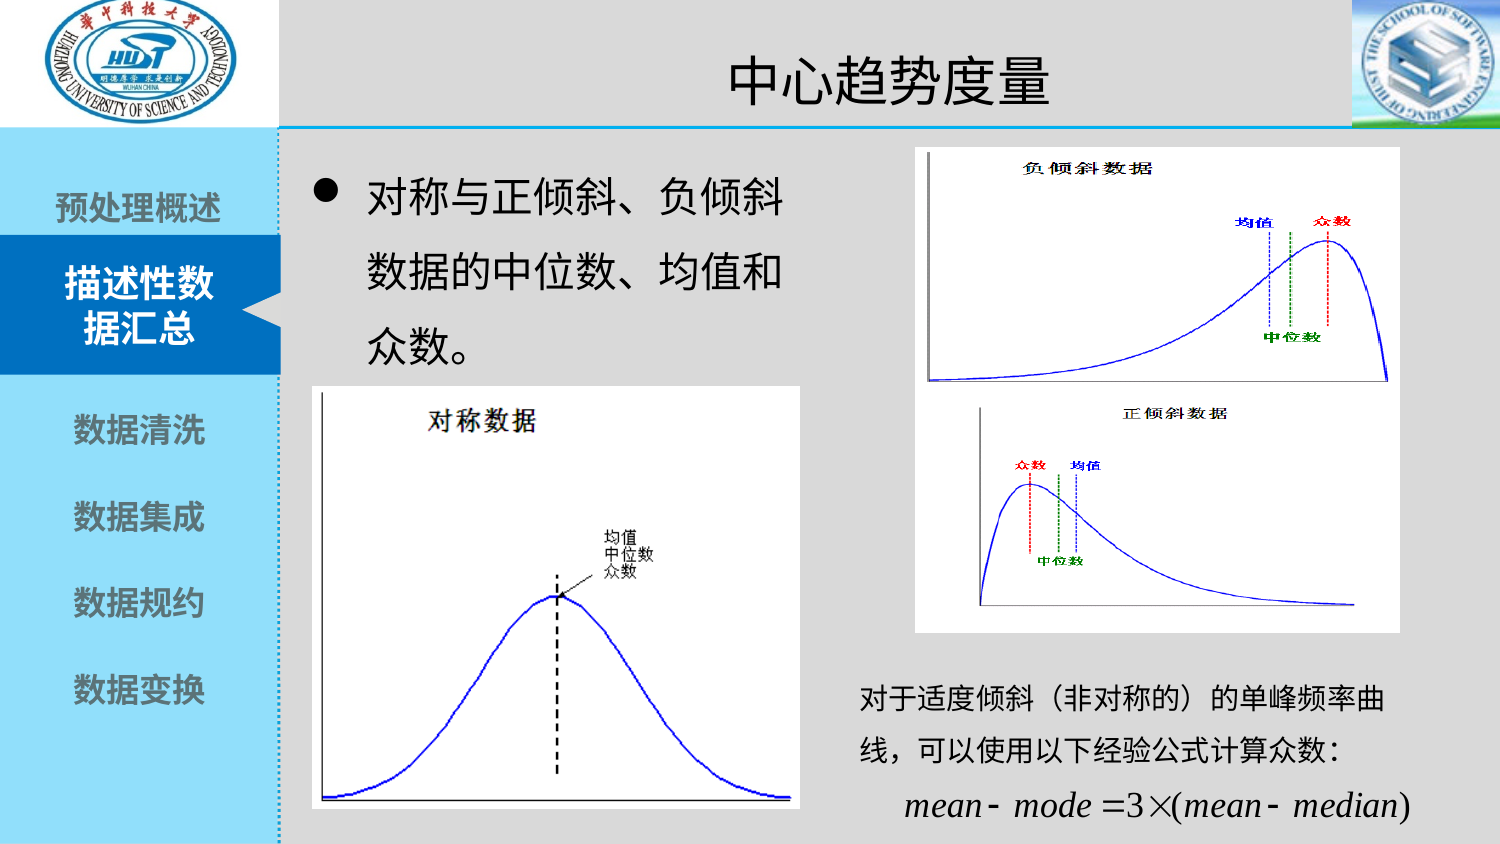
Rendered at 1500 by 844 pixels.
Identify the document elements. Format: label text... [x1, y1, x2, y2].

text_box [898, 783, 1417, 833]
text_box 对于适度倾斜（非对称的）的单峰频率曲线，可以使用以下经验公式计算众数： [844, 655, 1459, 775]
picture [312, 386, 801, 809]
text_box 对称与正倾斜、负倾斜数据的中位数、均值和众数。 [295, 138, 839, 375]
picture [38, 0, 243, 127]
text_box 中心趋势度量 [277, 0, 1500, 127]
picture [915, 147, 1400, 633]
